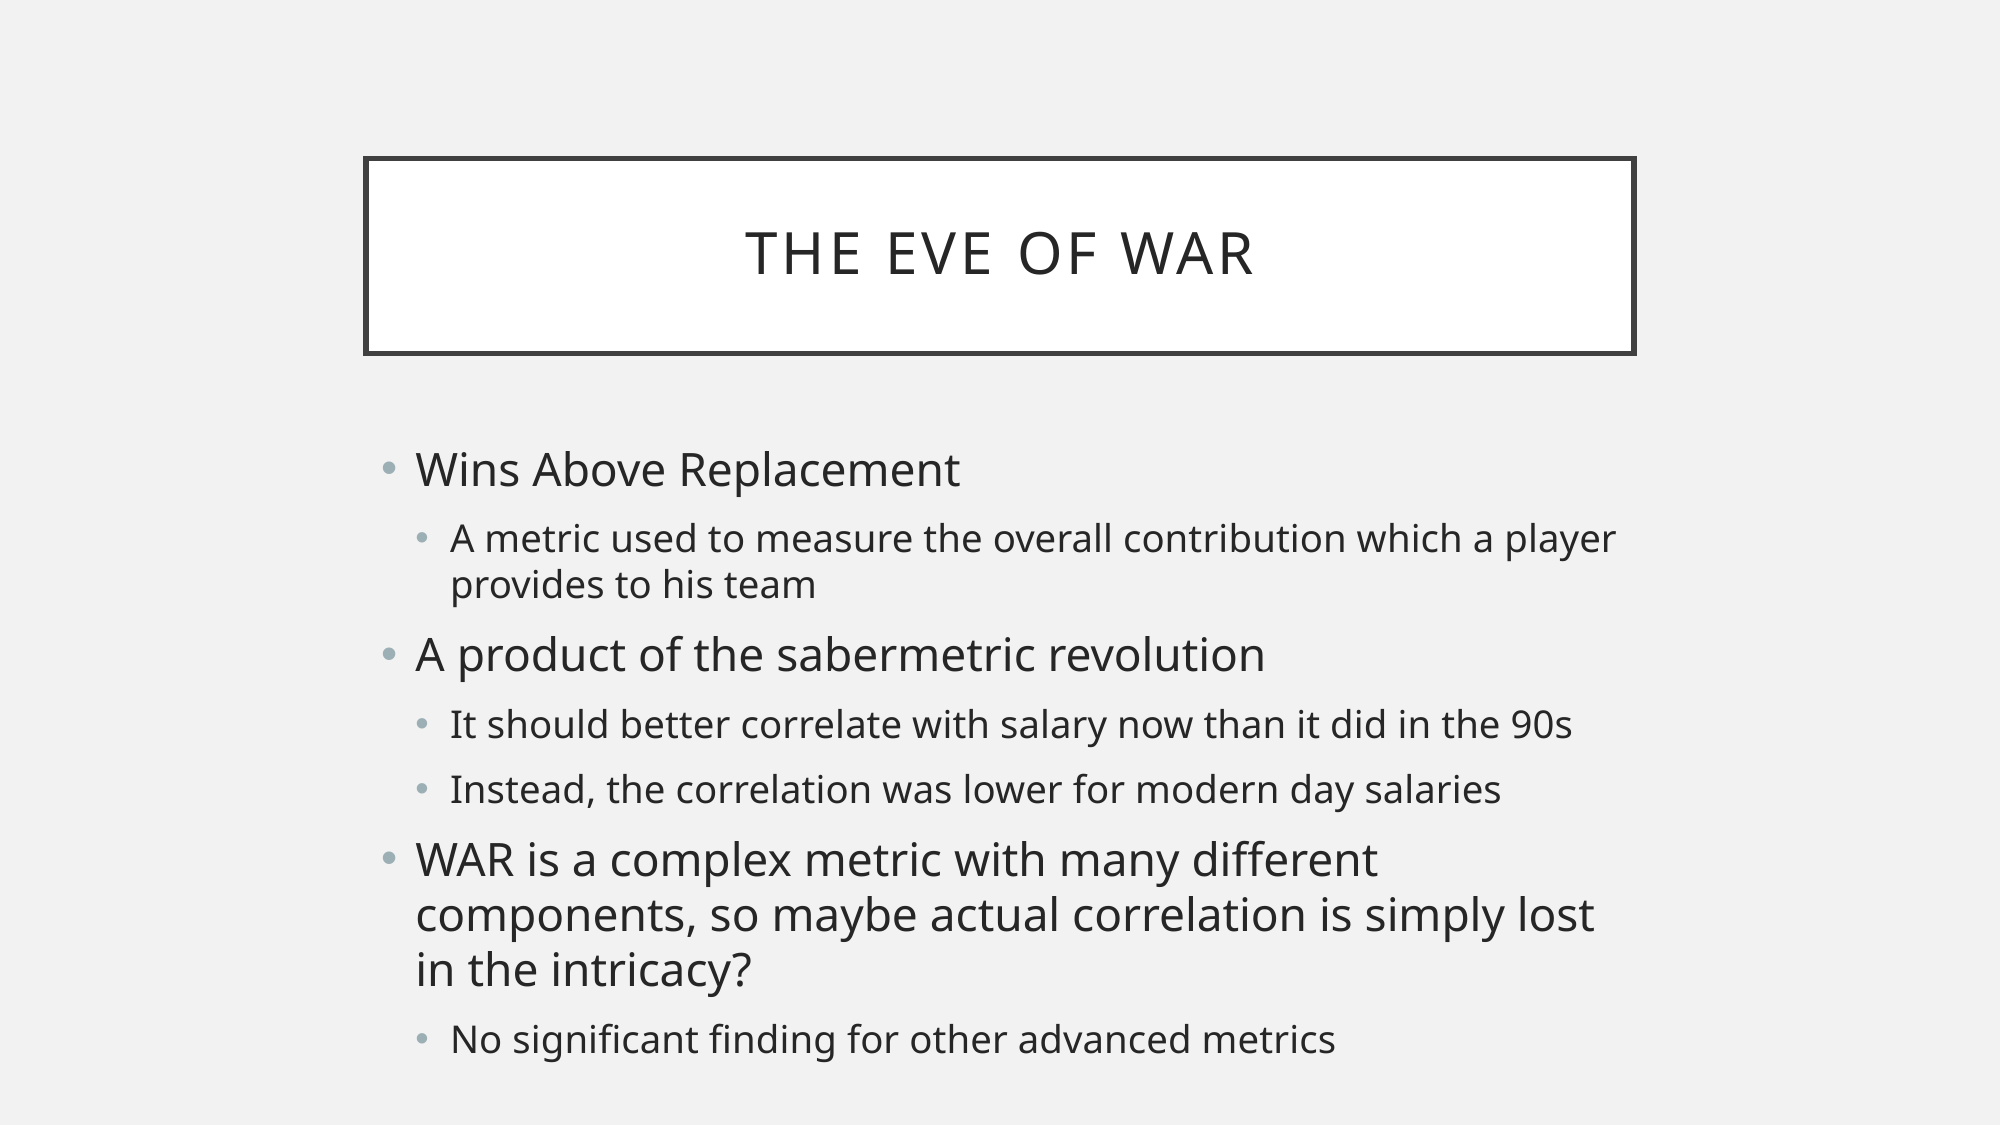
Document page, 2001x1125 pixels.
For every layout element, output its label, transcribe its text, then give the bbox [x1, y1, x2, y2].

title The eve of WAR [363, 156, 1637, 356]
list Wins Above Replacement A metric used to measure the overall contribution which a player provides to his team A product of the sabermetric revolution It should better correlate with salary now than it did in the 90s Instead, the correlation was lower for modern day salaries WAR is a complex metric with many different components, so maybe actual correlation is simply lost in the intricacy? No significant finding for other advanced metrics [366, 432, 1634, 1072]
